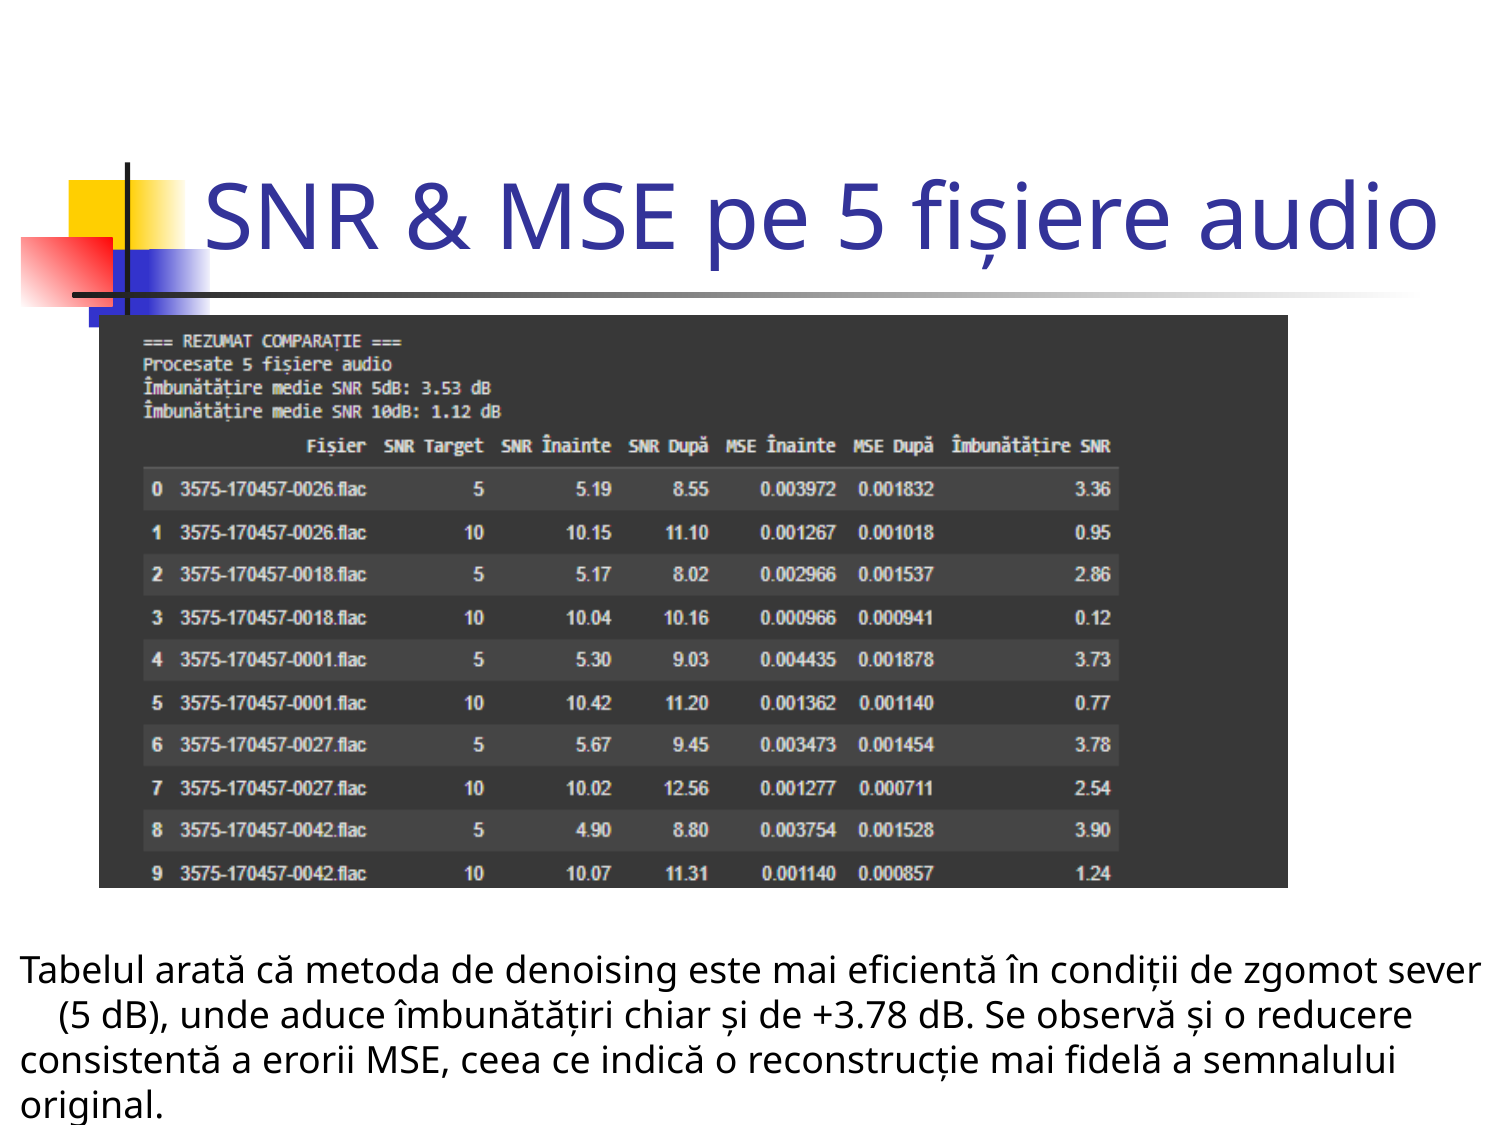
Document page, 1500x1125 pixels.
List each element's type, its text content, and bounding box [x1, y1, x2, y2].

title SNR & MSE pe 5 fișiere audio [188, 35, 1468, 275]
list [99, 315, 1288, 888]
text_box Tabelul arată că metoda de denoising este mai eficientă în condiții de zgomot sever (5 dB), unde aduce îmbunătățiri chiar și de +3.78 dB. Se observă și o reducere consistentă a erorii MSE, ceea ce indică o reconstrucție mai fidelă a semnalului original. [4, 939, 1500, 1125]
